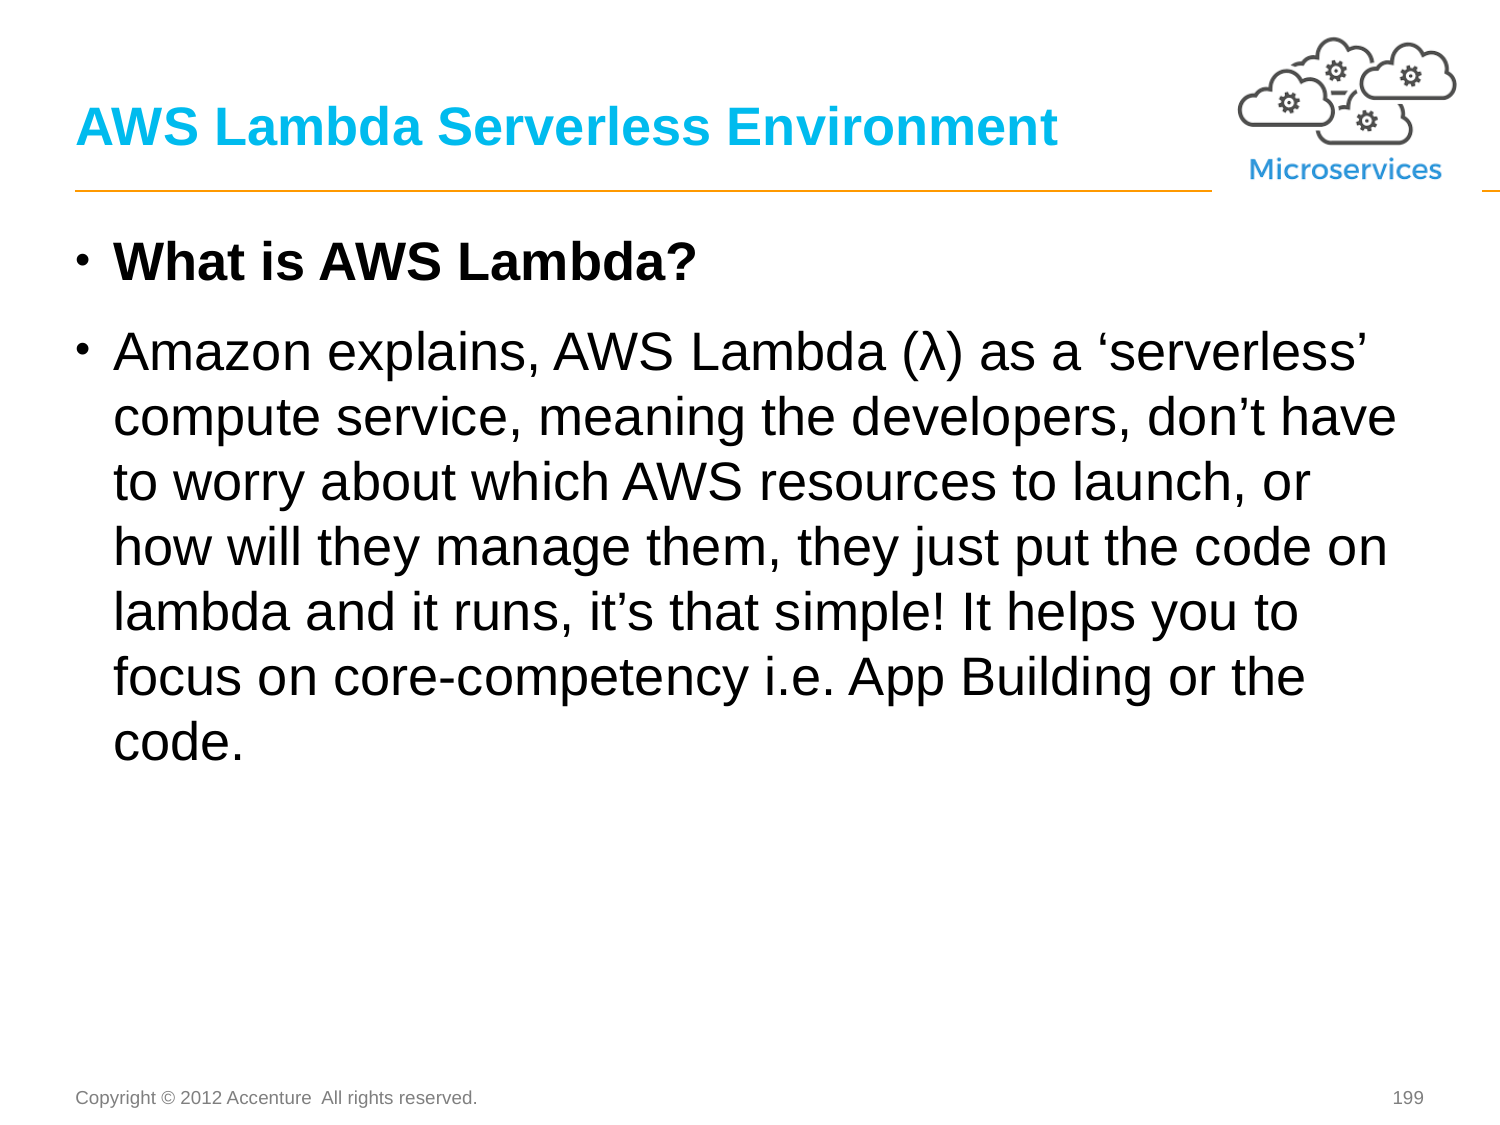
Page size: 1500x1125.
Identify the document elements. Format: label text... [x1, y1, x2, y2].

picture [1212, 1, 1482, 203]
list What is AWS Lambda? Amazon explains, AWS Lambda (λ) as a ‘serverless’ compute service, meaning the developers, don’t have to worry about which AWS resources to launch, or how will they manage them, they just put the code on lambda and it runs, it’s that simple! It helps you to focus on core-competency i.e. App Building or the code. [75, 226, 1425, 1018]
title AWS Lambda Serverless Environment [75, 27, 1422, 157]
